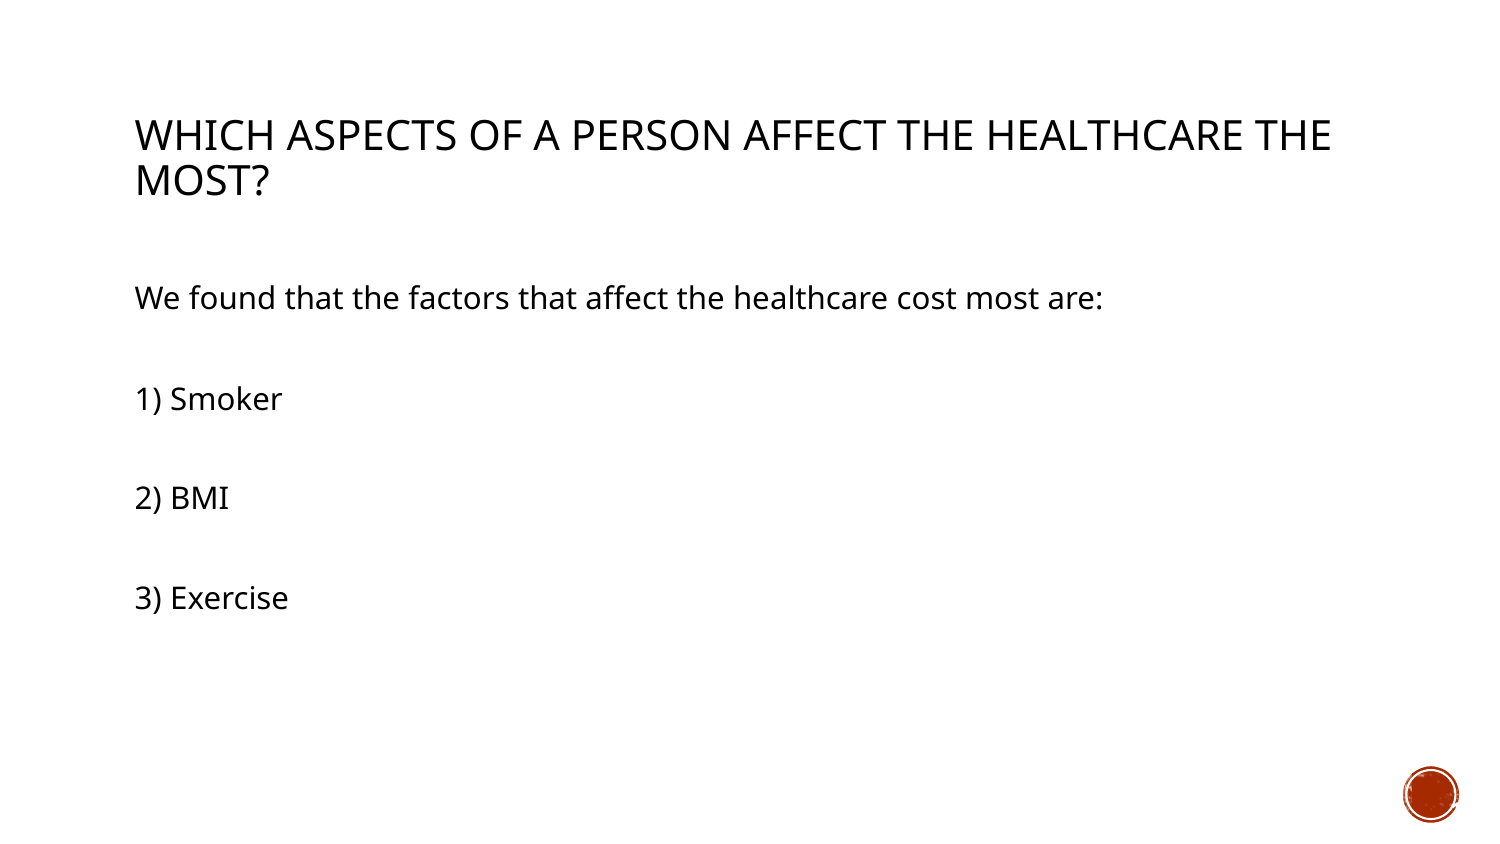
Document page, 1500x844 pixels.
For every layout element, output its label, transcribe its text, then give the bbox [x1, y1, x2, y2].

list We found that the factors that affect the healthcare cost most are: 1) Smoker 2) BMI 3) Exercise [119, 226, 1381, 712]
title Which aspects of a person affect the healthcare the most? [119, 99, 1381, 226]
slide_number 10 [1400, 779, 1491, 844]
